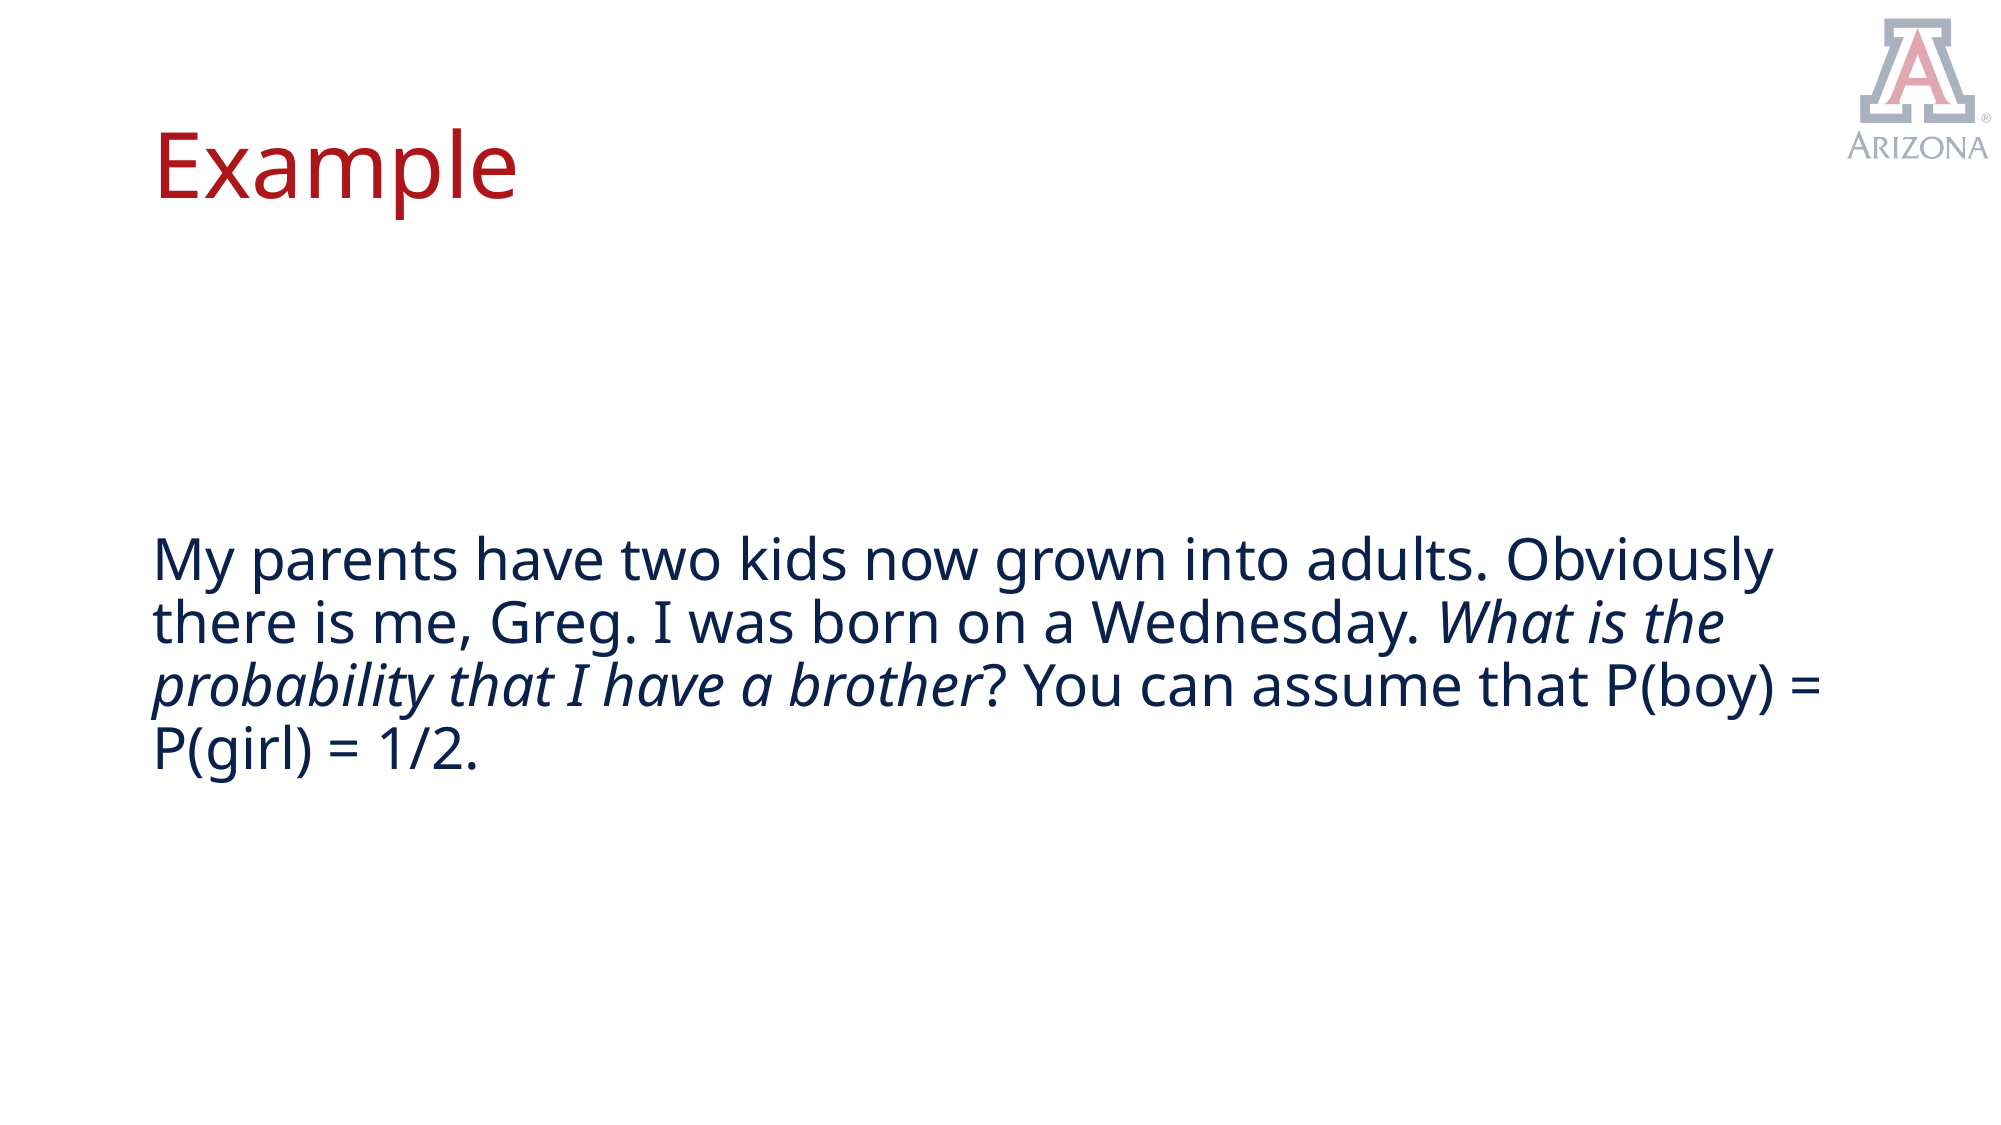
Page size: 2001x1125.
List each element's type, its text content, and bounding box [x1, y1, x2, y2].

title Example [137, 59, 1863, 278]
list My parents have two kids now grown into adults. Obviously there is me, Greg. I was born on a Wednesday. What is the probability that I have a brother? You can assume that P(boy) = P(girl) = 1/2. [137, 299, 1863, 1014]
